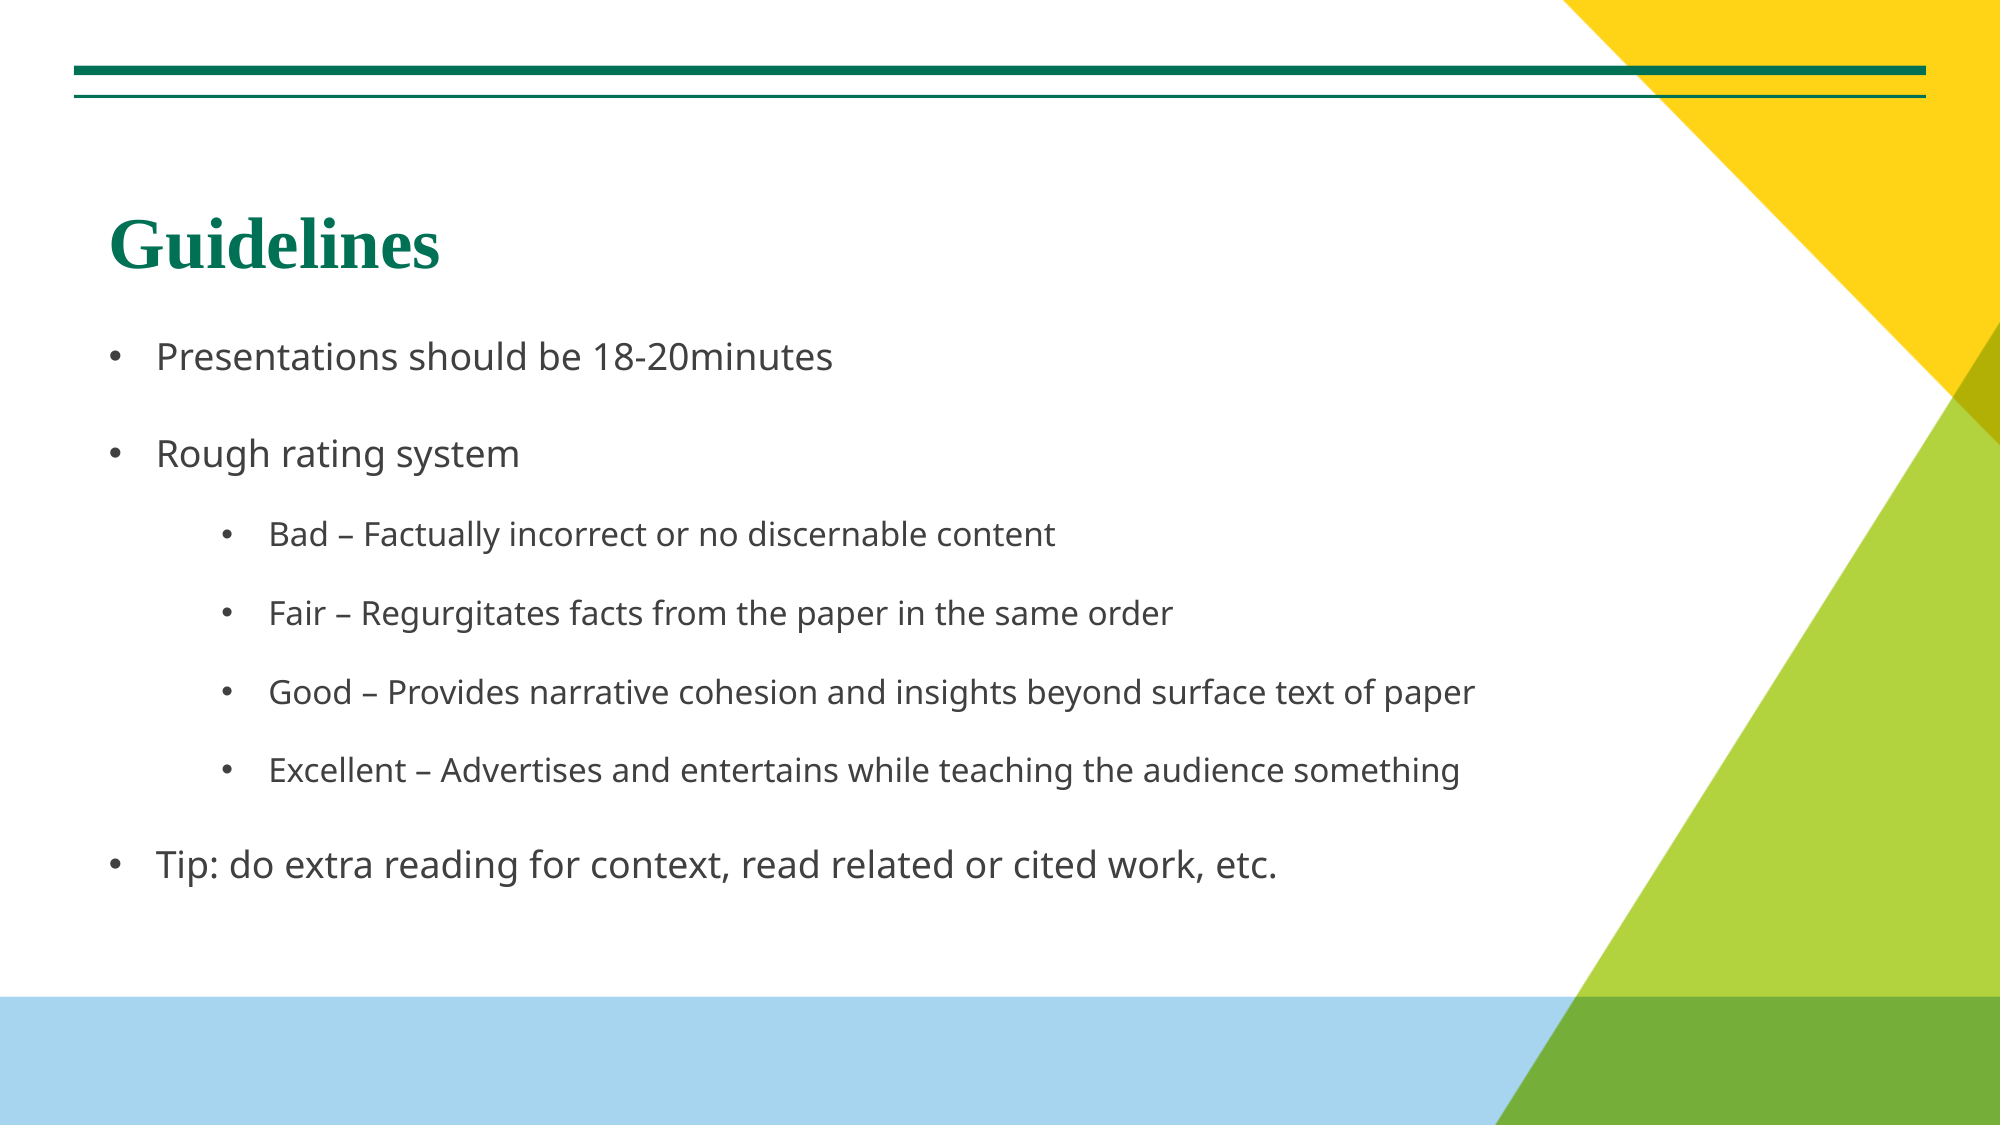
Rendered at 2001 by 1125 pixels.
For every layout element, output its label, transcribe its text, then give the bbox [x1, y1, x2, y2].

title Guidelines [94, 136, 1819, 303]
list Presentations should be 18-20minutes Rough rating system Bad – Factually incorrect or no discernable content Fair – Regurgitates facts from the paper in the same order Good – Provides narrative cohesion and insights beyond surface text of paper Excellent – Advertises and entertains while teaching the audience something Tip: do extra reading for context, read related or cited work, etc. [94, 303, 1819, 1018]
picture [0, 0, 2000, 1125]
